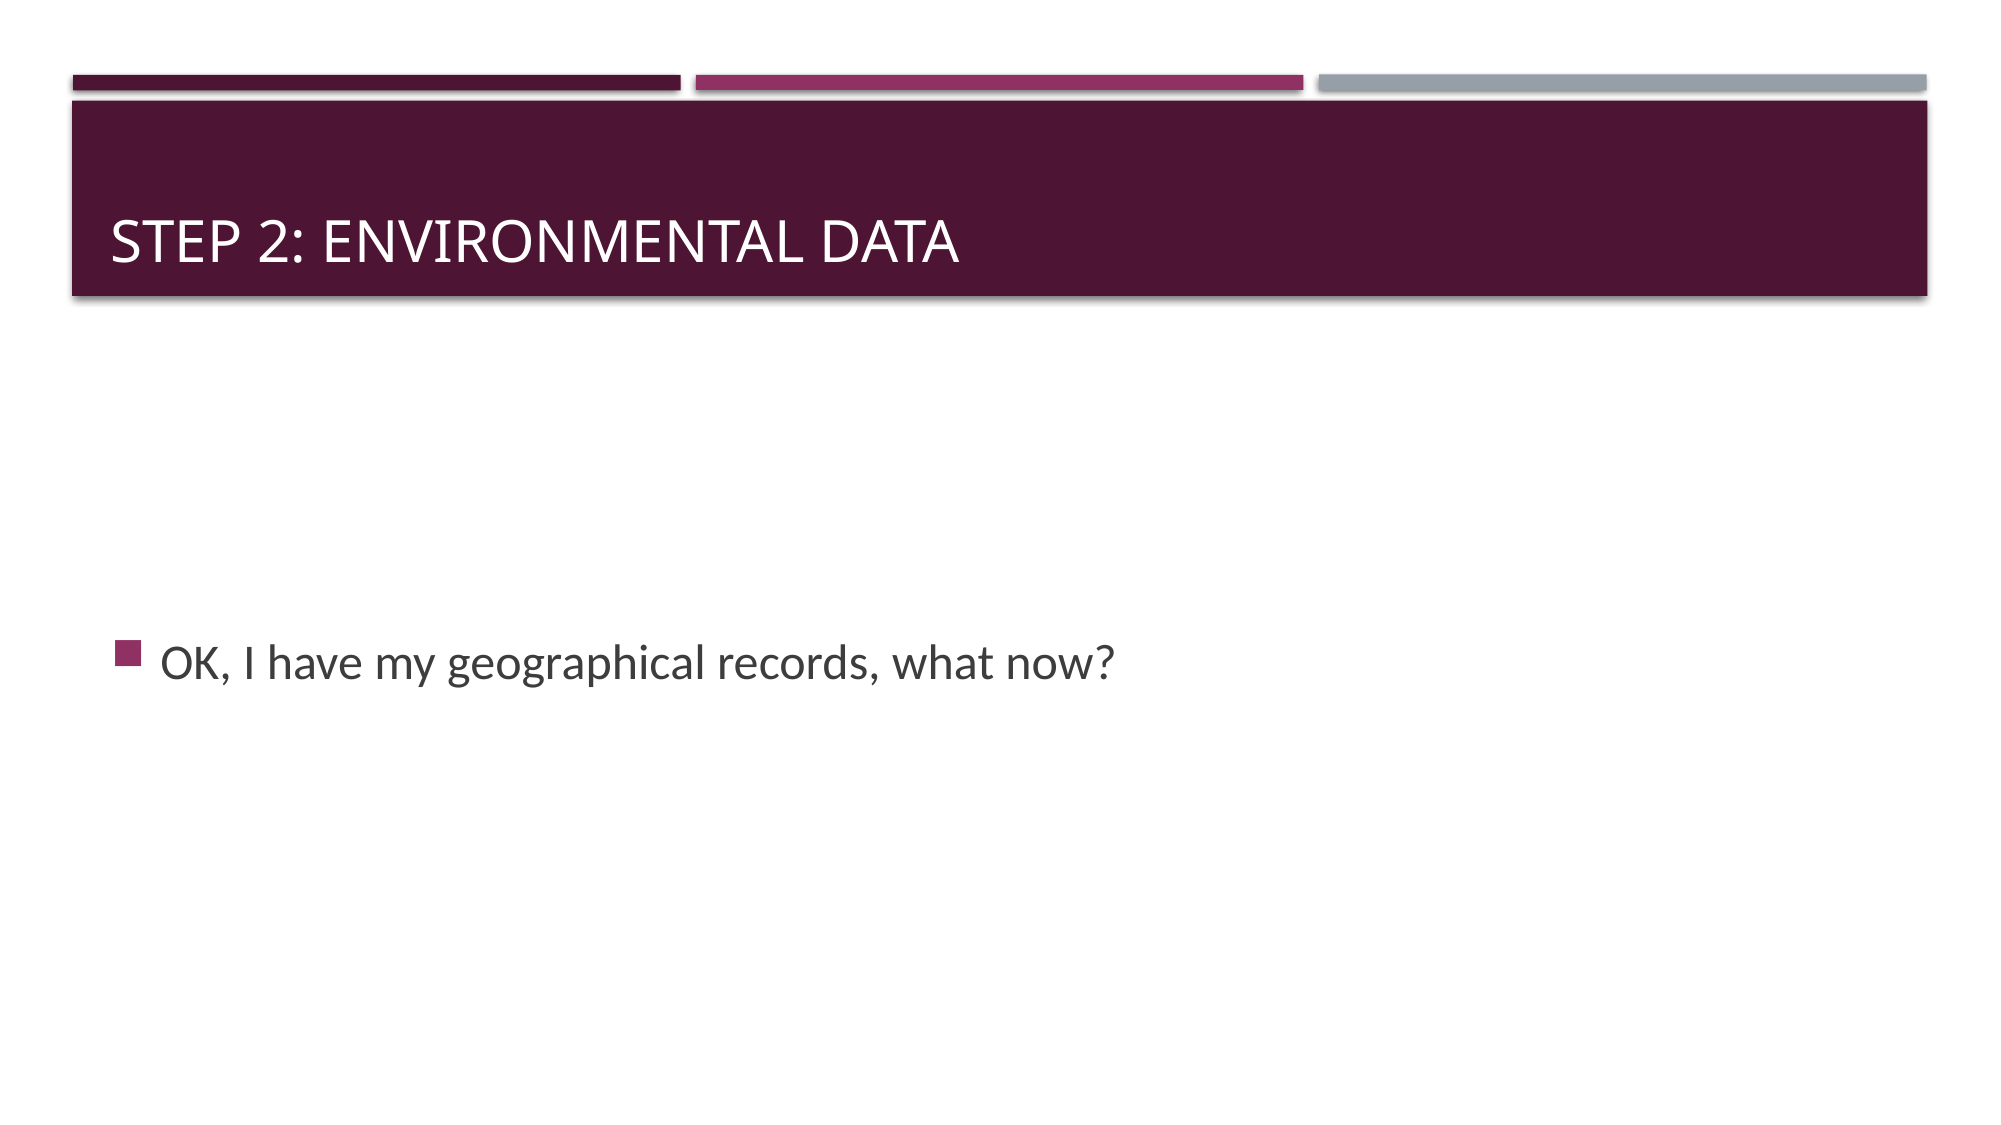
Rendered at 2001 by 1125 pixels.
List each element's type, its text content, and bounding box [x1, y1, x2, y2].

list OK, I have my geographical records, what now? [95, 357, 1342, 962]
title STEP 2: Environmental DATA [95, 115, 1905, 282]
